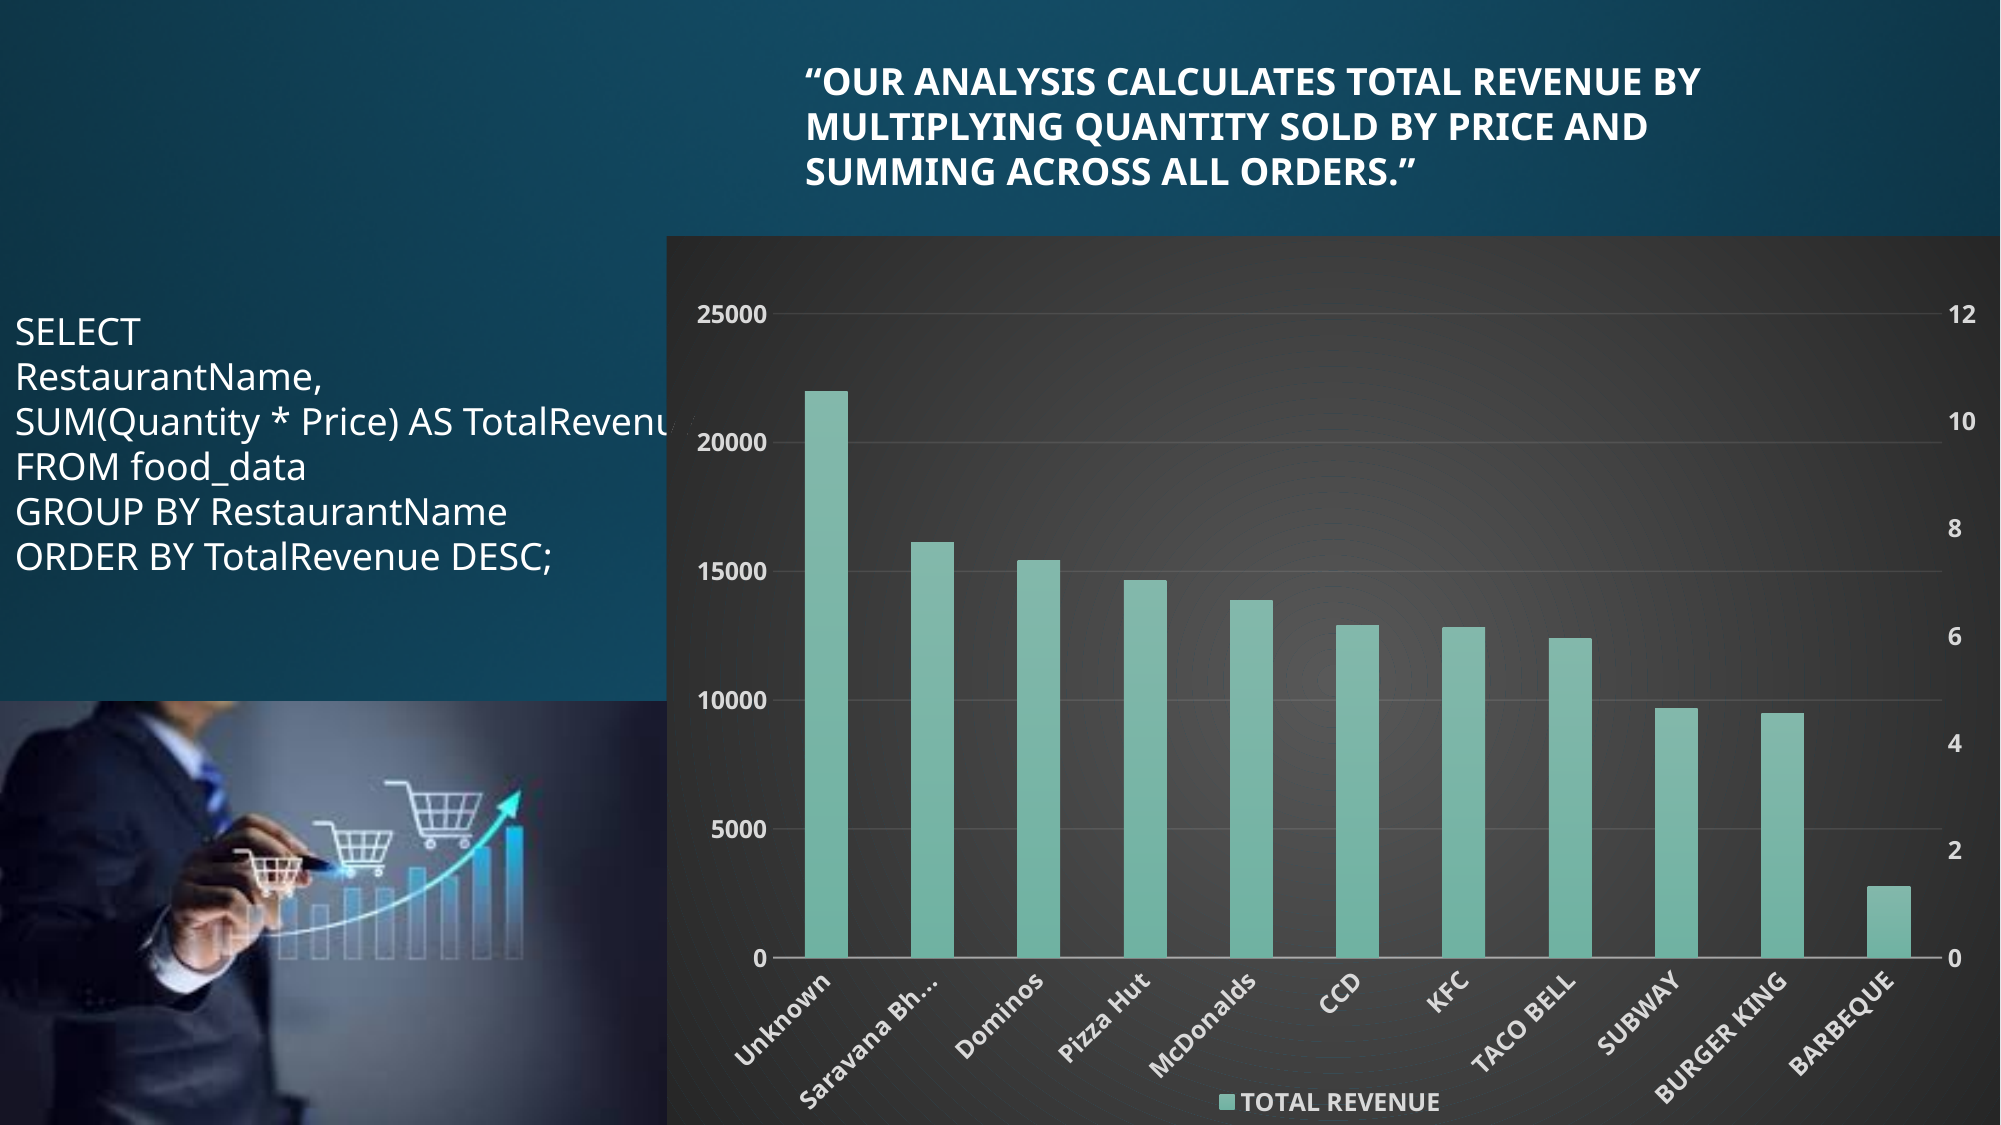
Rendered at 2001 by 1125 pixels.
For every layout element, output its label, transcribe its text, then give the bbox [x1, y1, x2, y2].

picture [0, 586, 667, 1125]
picture [0, 0, 2001, 1125]
chart [666, 236, 2000, 1125]
text_box SELECT RestaurantName, SUM(Quantity * Price) AS TotalRevenue FROM food_data GROUP BY RestaurantName ORDER BY TotalRevenue DESC; [0, 300, 666, 586]
text_box “OUR ANALYSIS CALCULATES TOTAL REVENUE BY MULTIPLYING QUANTITY SOLD BY PRICE AND SUMMING ACROSS ALL ORDERS.” [790, 50, 1795, 200]
